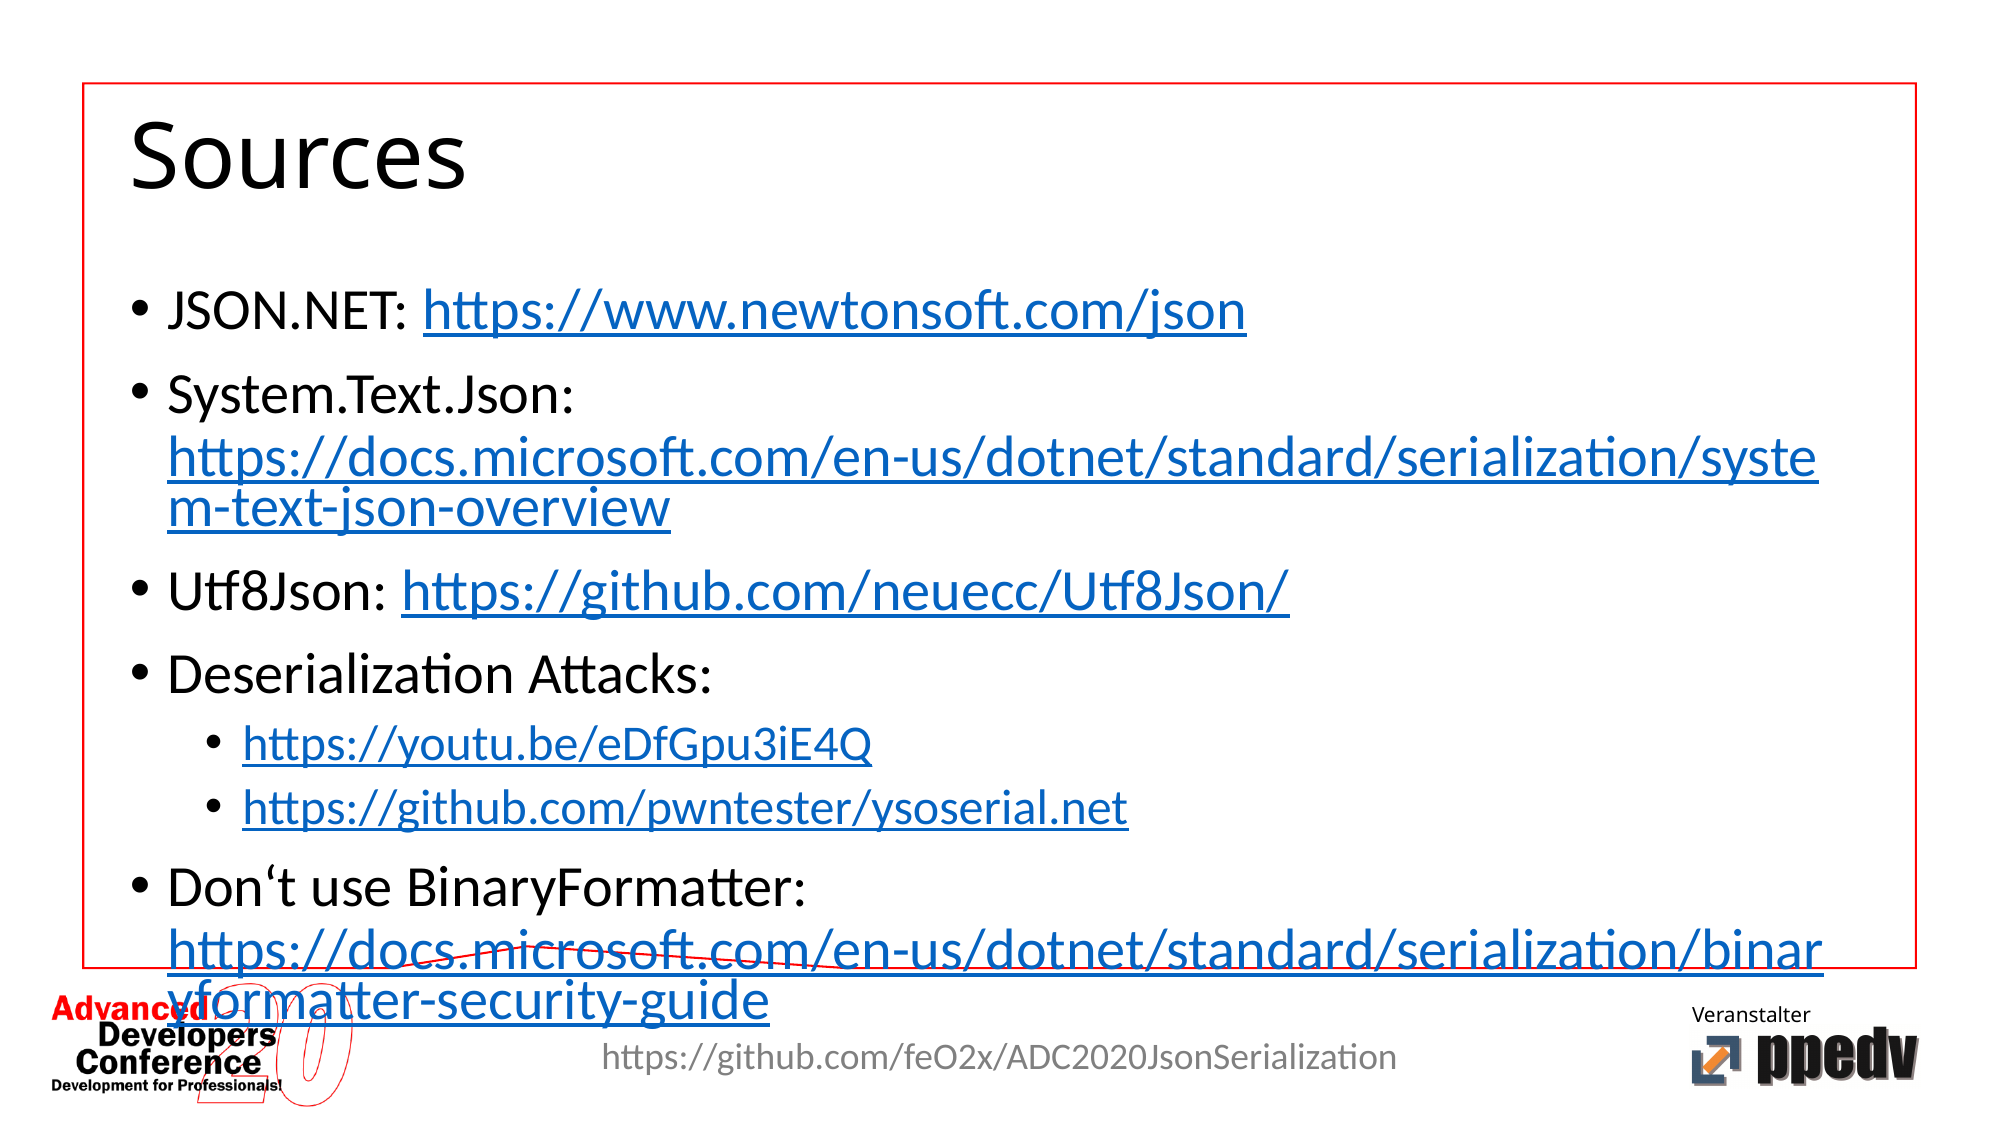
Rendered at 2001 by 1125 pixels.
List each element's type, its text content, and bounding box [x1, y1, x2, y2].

picture [42, 976, 355, 1107]
list JSON.NET: https://www.newtonsoft.com/json System.Text.Json: https://docs.microsoft.com/en-us/dotnet/standard/serialization/system-text-json-overview Utf8Json: https://github.com/neuecc/Utf8Json/ Deserialization Attacks: https://youtu.be/eDfGpu3iE4Q https://github.com/pwntester/ysoserial.net Don‘t use BinaryFormatter: https://docs.microsoft.com/en-us/dotnet/standard/serialization/binaryformatter-security-guide [115, 271, 1841, 943]
title Sources [115, 102, 1841, 271]
picture [1689, 1024, 1921, 1089]
